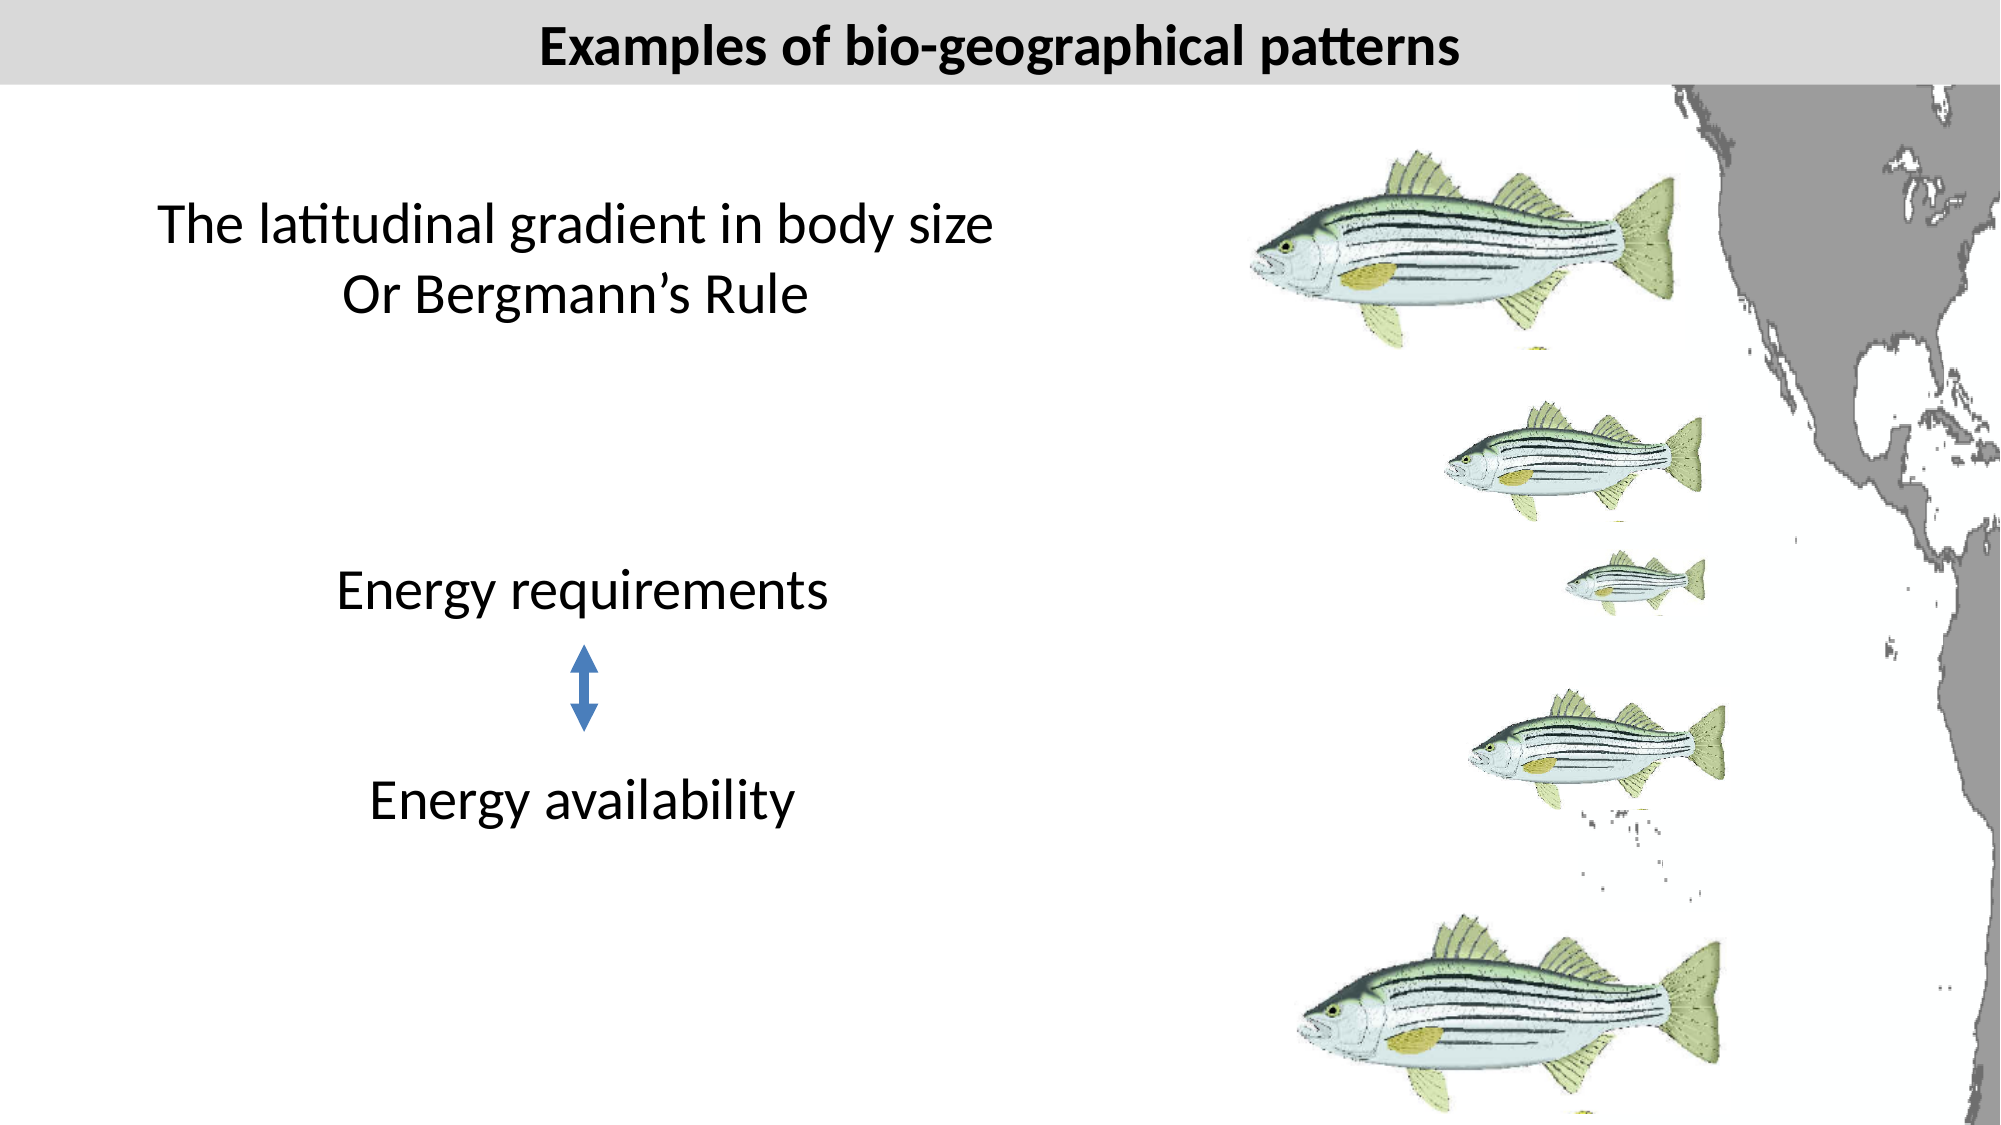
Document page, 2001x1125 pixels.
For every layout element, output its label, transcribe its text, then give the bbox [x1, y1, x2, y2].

text_box The latitudinal gradient in body size Or Bergmann’s Rule [124, 178, 1028, 333]
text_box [1239, 148, 1732, 1114]
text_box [275, 543, 891, 842]
text_box Examples of bio-geographical patterns [0, 0, 1576, 85]
picture [1578, 0, 2000, 1125]
